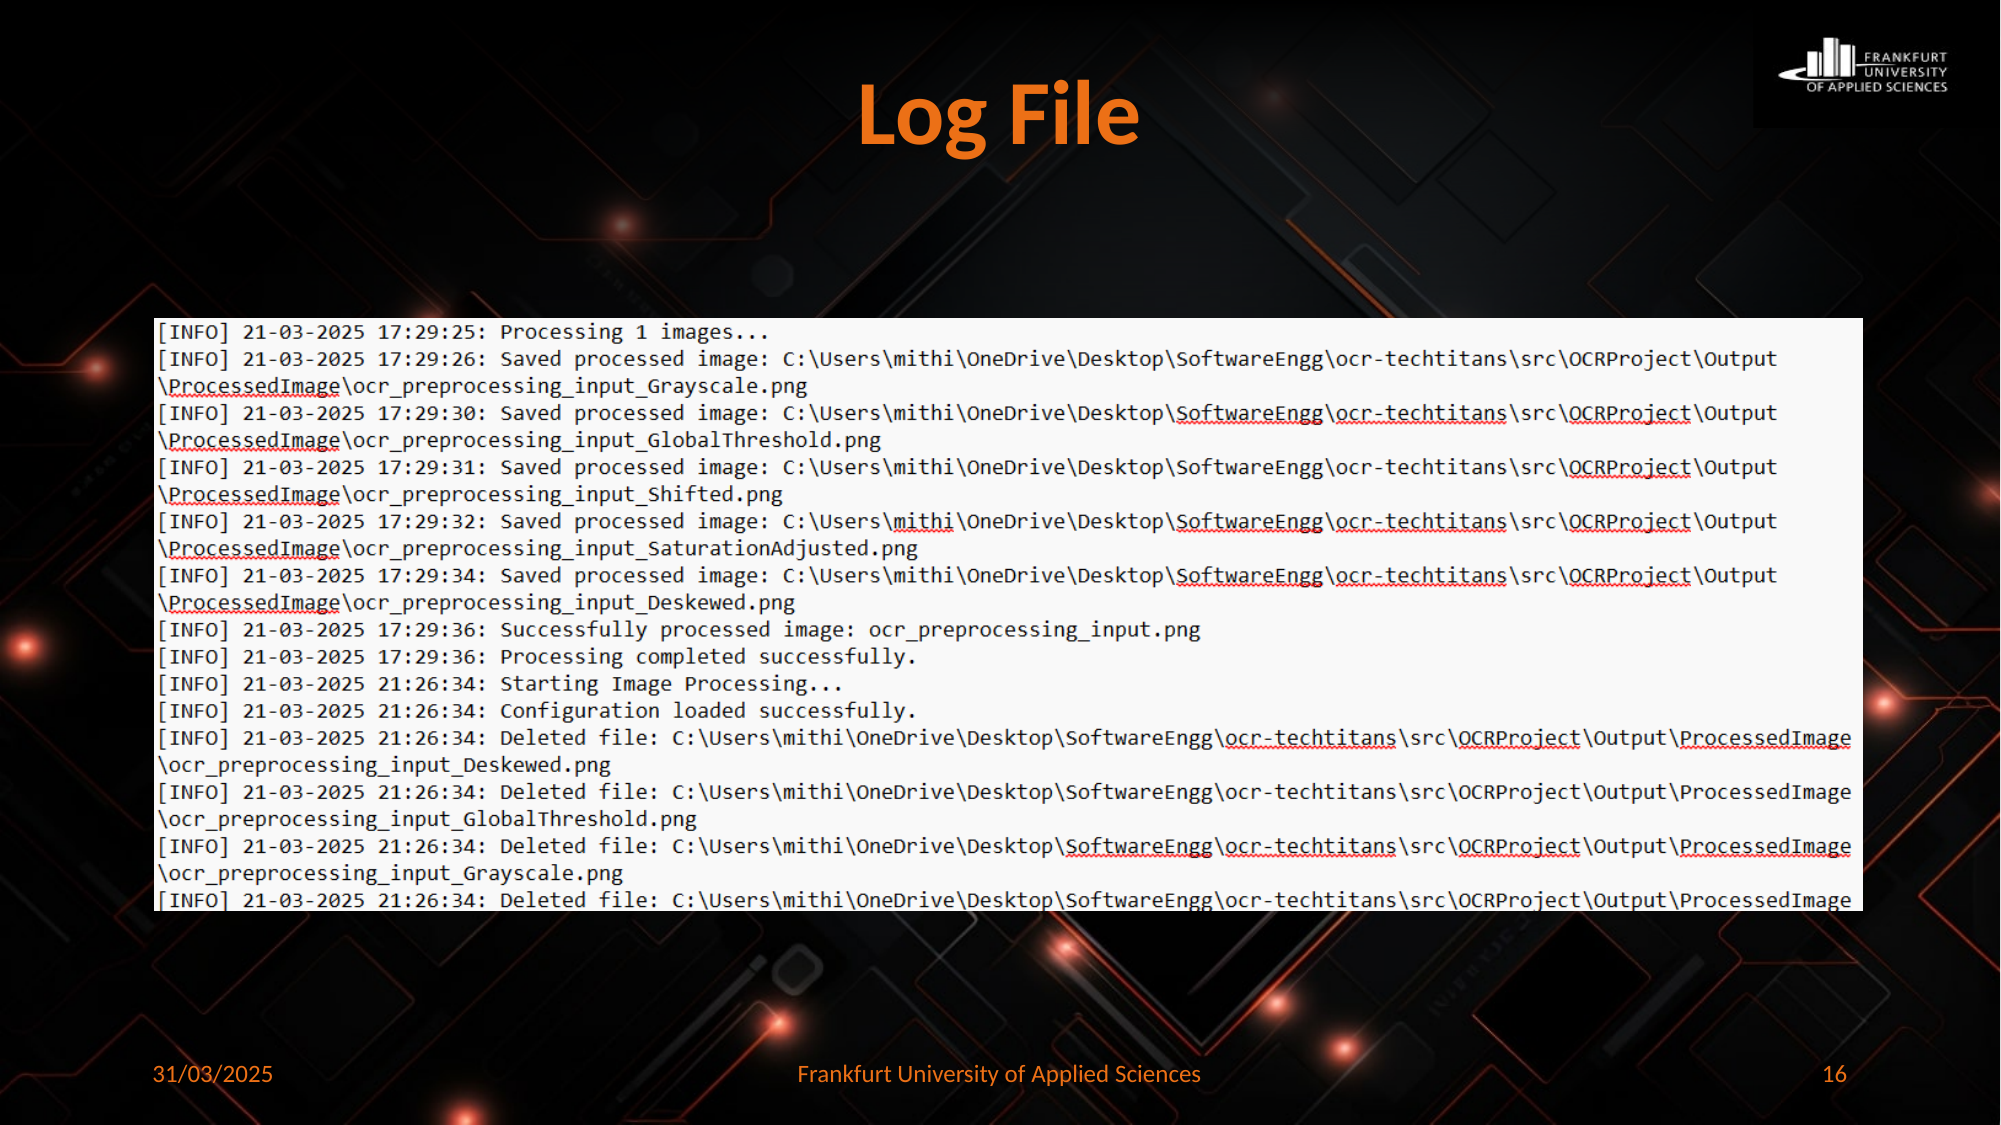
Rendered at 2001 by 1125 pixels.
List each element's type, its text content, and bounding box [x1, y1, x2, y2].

picture [0, 0, 2001, 1125]
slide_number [137, 1042, 588, 1103]
footer Frankfurt University of Applied Sciences [662, 1042, 1338, 1103]
title Log File [137, 41, 1863, 172]
slide_number 16 [1412, 1042, 1863, 1103]
